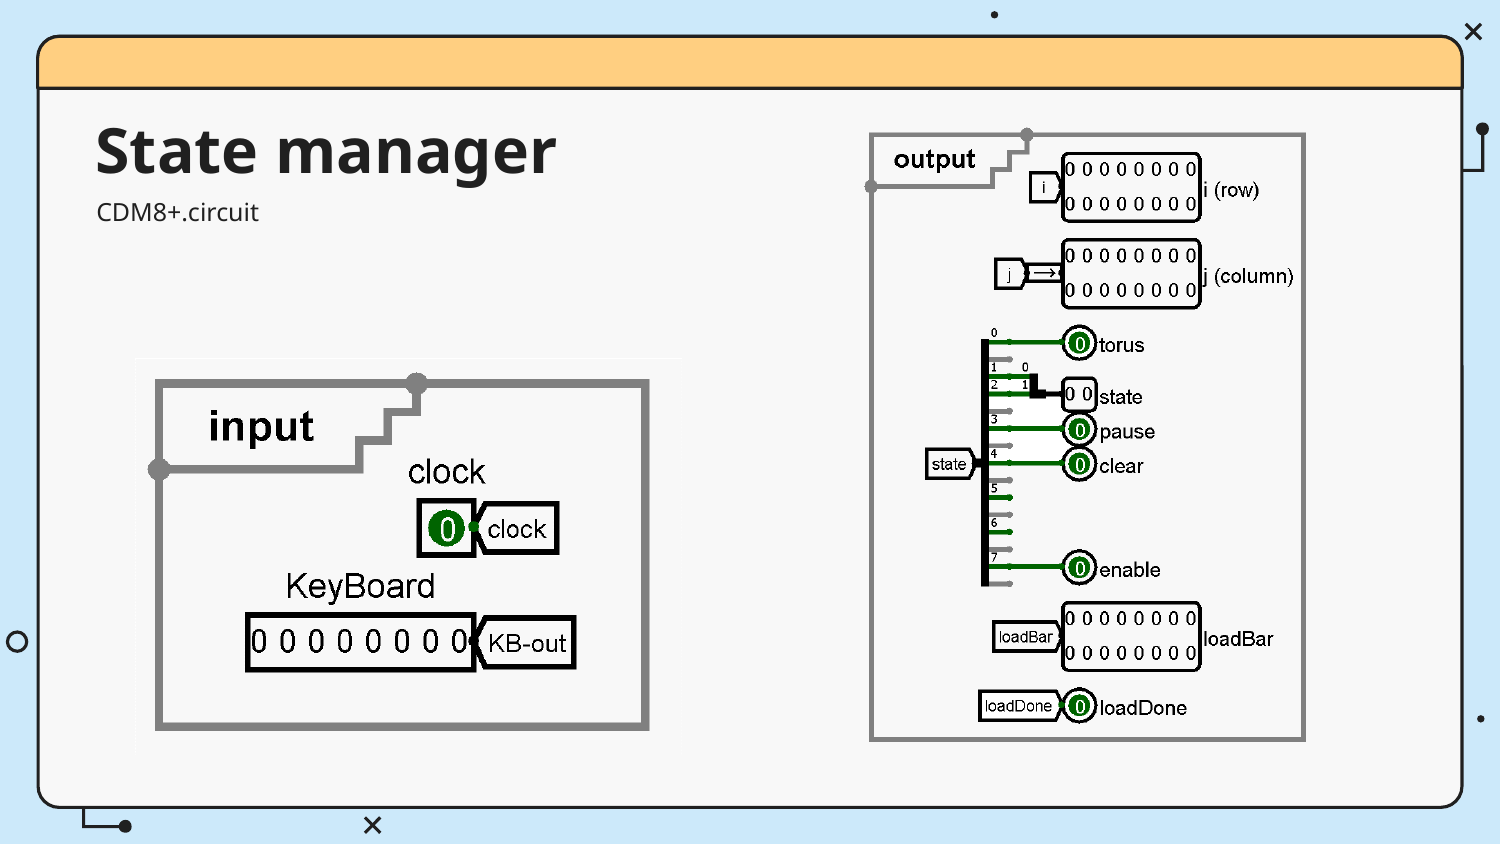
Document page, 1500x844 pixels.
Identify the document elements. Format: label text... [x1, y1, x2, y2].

picture [134, 358, 682, 756]
picture [861, 119, 1321, 754]
text_box CDM8+.circuit [81, 202, 701, 237]
text_box State manager [80, 106, 792, 202]
